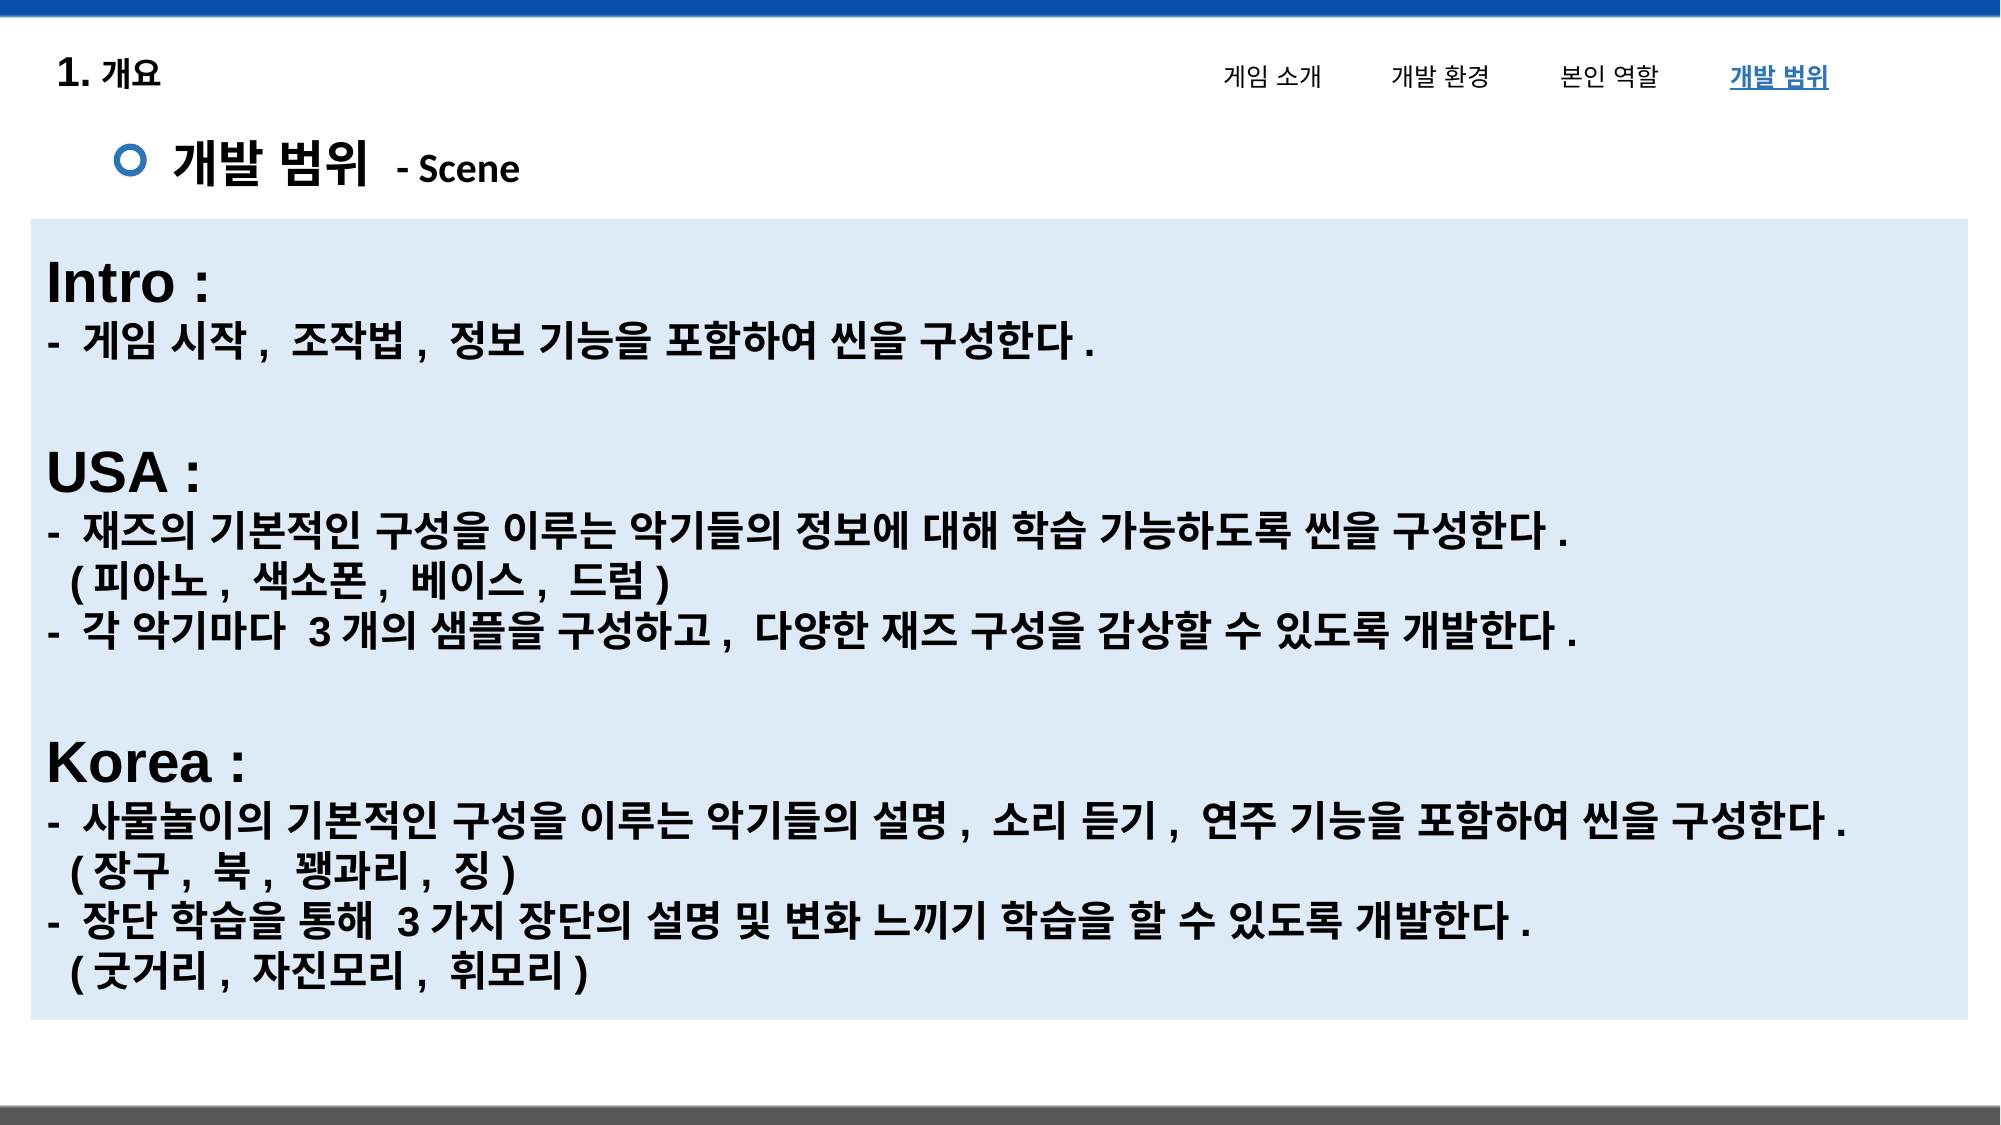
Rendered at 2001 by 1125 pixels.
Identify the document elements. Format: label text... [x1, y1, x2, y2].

text_box 게임 소개 개발 환경 본인 역할 개발 범위 [1208, 53, 1958, 99]
picture [0, 0, 2001, 1125]
text_box Intro : - 게임 시작, 조작법, 정보 기능을 포함하여 씬을 구성한다. USA : - 재즈의 기본적인 구성을 이루는 악기들의 정보에 대해 학습 가능하도록 씬을 구성한다. (피아노, 색소폰, 베이스, 드럼) - 각 악기마다 3개의 샘플을 구성하고, 다양한 재즈 구성을 감상할 수 있도록 개발한다. Korea : - 사물놀이의 기본적인 구성을 이루는 악기들의 설명, 소리 듣기, 연주 기능을 포함하여 씬을 구성한다. (장구, 북, 꽹과리, 징) - 장단 학습을 통해 3가지 장단의 설명 및 변화 느끼기 학습을 할 수 있도록 개발한다. (굿거리, 자진모리, 휘모리) [31, 219, 1968, 1020]
text_box 개발 범위 - Scene [157, 125, 536, 201]
text_box 1.개요 [41, 37, 423, 103]
text_box [115, 145, 145, 175]
